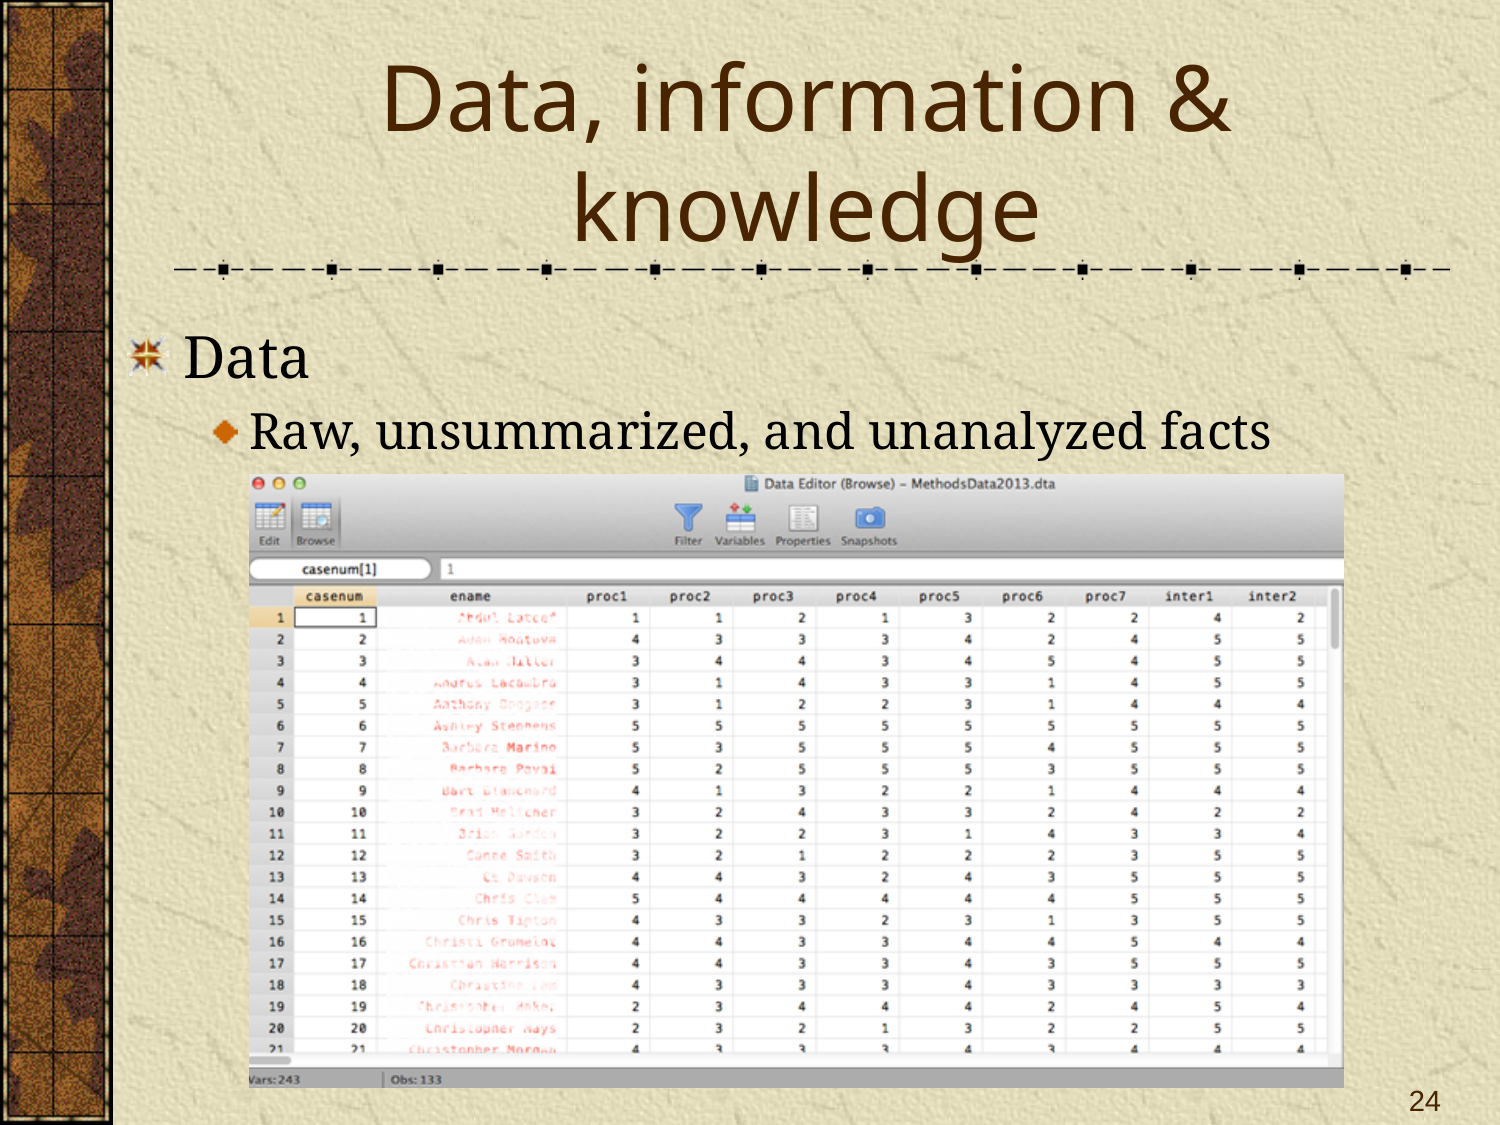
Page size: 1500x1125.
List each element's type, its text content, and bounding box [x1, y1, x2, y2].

title Data, information & knowledge [124, 62, 1488, 238]
picture [0, 0, 1500, 1125]
list Data Raw, unsummarized, and unanalyzed facts [112, 312, 1388, 963]
slide_number 24 [1349, 1049, 1500, 1125]
